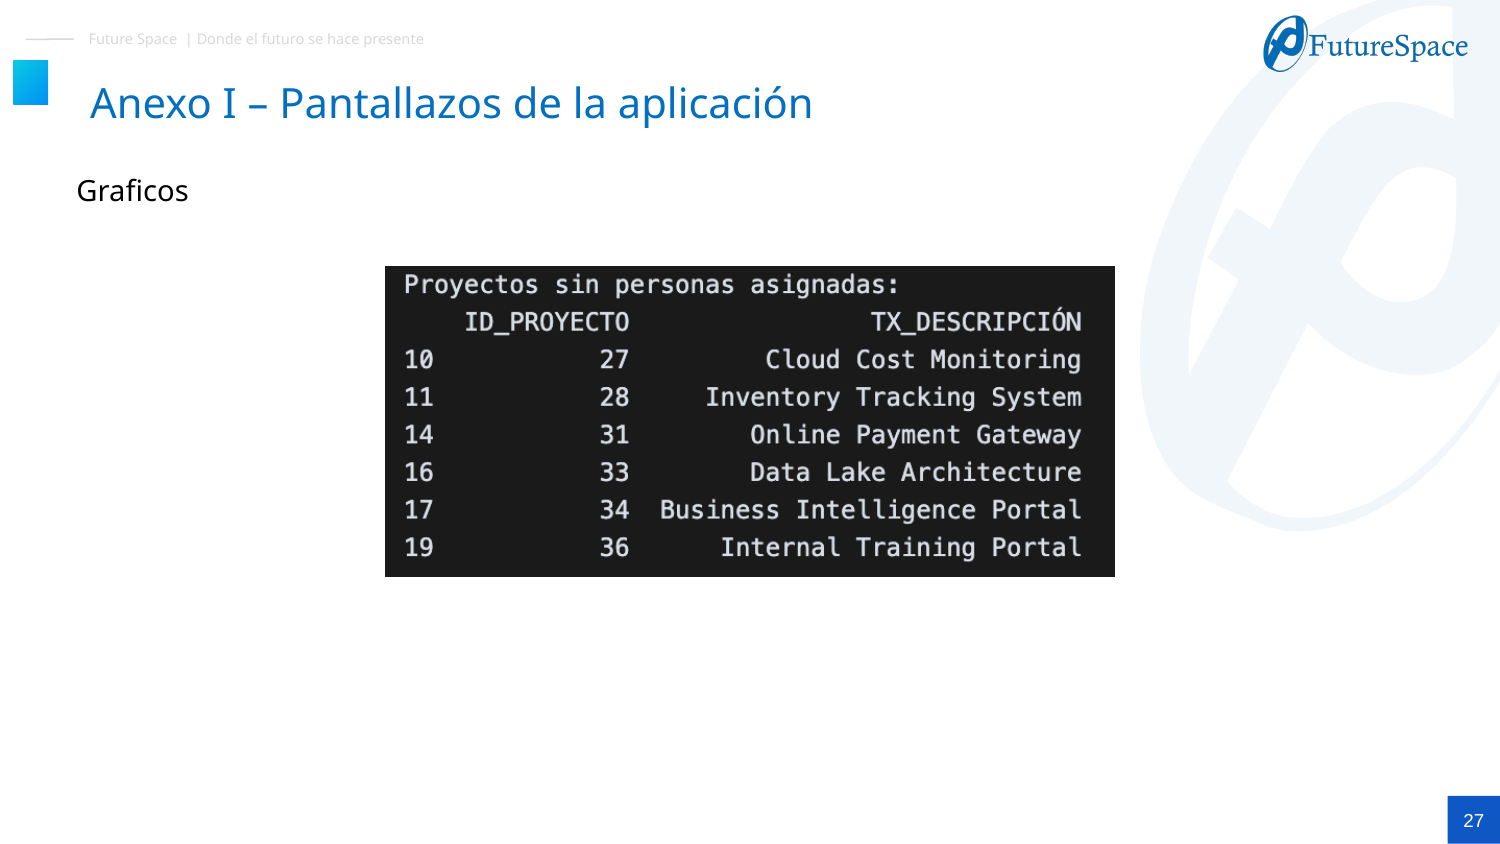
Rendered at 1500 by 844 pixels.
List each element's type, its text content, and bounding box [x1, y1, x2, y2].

picture [1258, 10, 1473, 78]
picture [385, 266, 1115, 578]
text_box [0, 54, 1171, 148]
text_box Graficos [61, 165, 812, 215]
